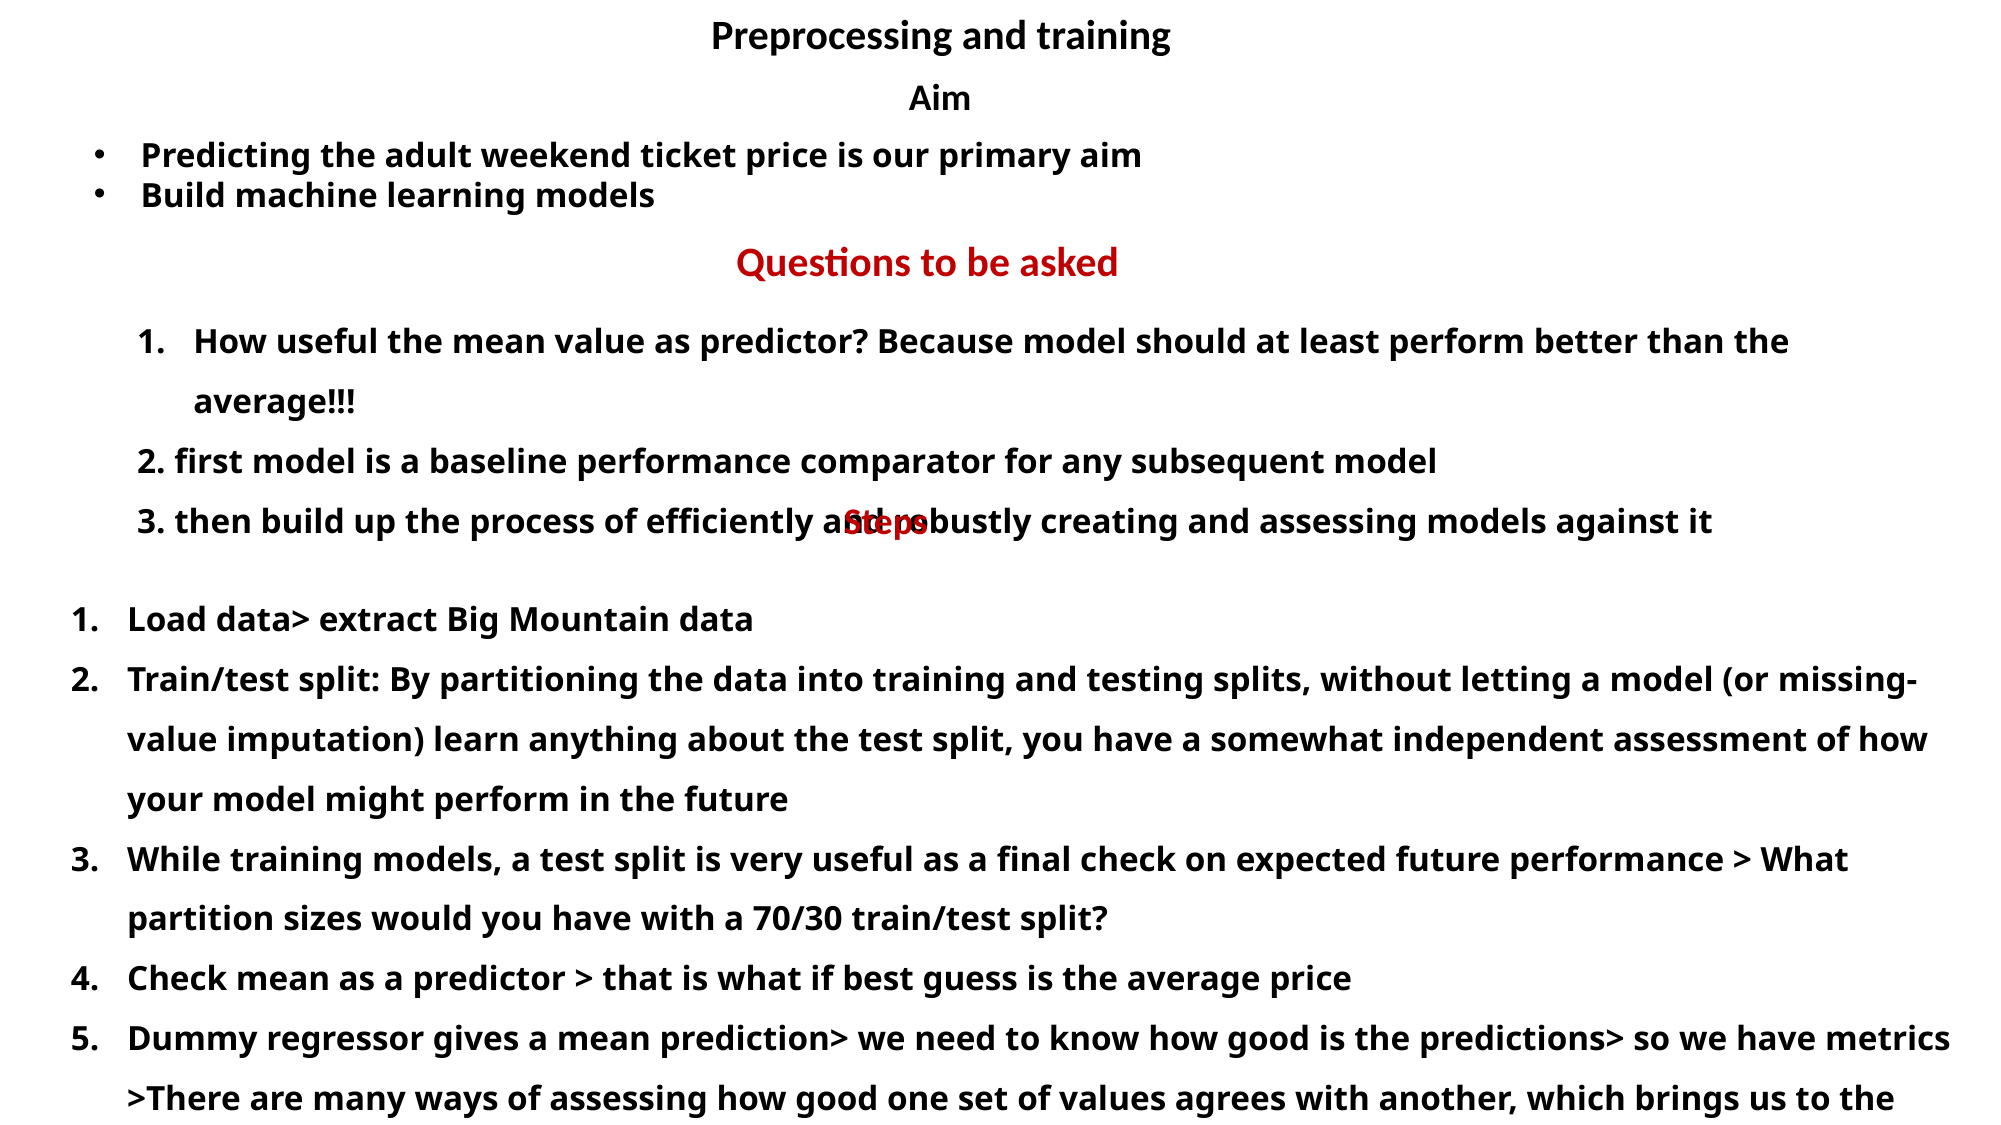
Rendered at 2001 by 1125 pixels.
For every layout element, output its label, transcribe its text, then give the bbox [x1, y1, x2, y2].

text_box Questions to be asked [721, 227, 1342, 293]
text_box How useful the mean value as predictor? Because model should at least perform better than the average!!! 2. first model is a baseline performance comparator for any subsequent model 3. then build up the process of efficiently and robustly creating and assessing models against it [122, 293, 1816, 548]
text_box Steps [683, 489, 1089, 550]
text_box Predicting the adult weekend ticket price is our primary aim Build machine learning models [78, 126, 1860, 221]
text_box Preprocessing and training [575, 0, 1308, 65]
text_box Load data> extract Big Mountain data Train/test split: By partitioning the data into training and testing splits, without letting a model (or missing-value imputation) learn anything about the test split, you have a somewhat independent assessment of how your model might perform in the future While training models, a test split is very useful as a final check on expected future performance > What partition sizes would you have with a 70/30 train/test split? Check mean as a predictor > that is what if best guess is the average price Dummy regressor gives a mean prediction> we need to know how good is the predictions> so we have metrics >There are many ways of assessing how good one set of values agrees with another, which brings us to the subject of metrics [56, 570, 2000, 1125]
text_box Aim [894, 65, 1170, 126]
